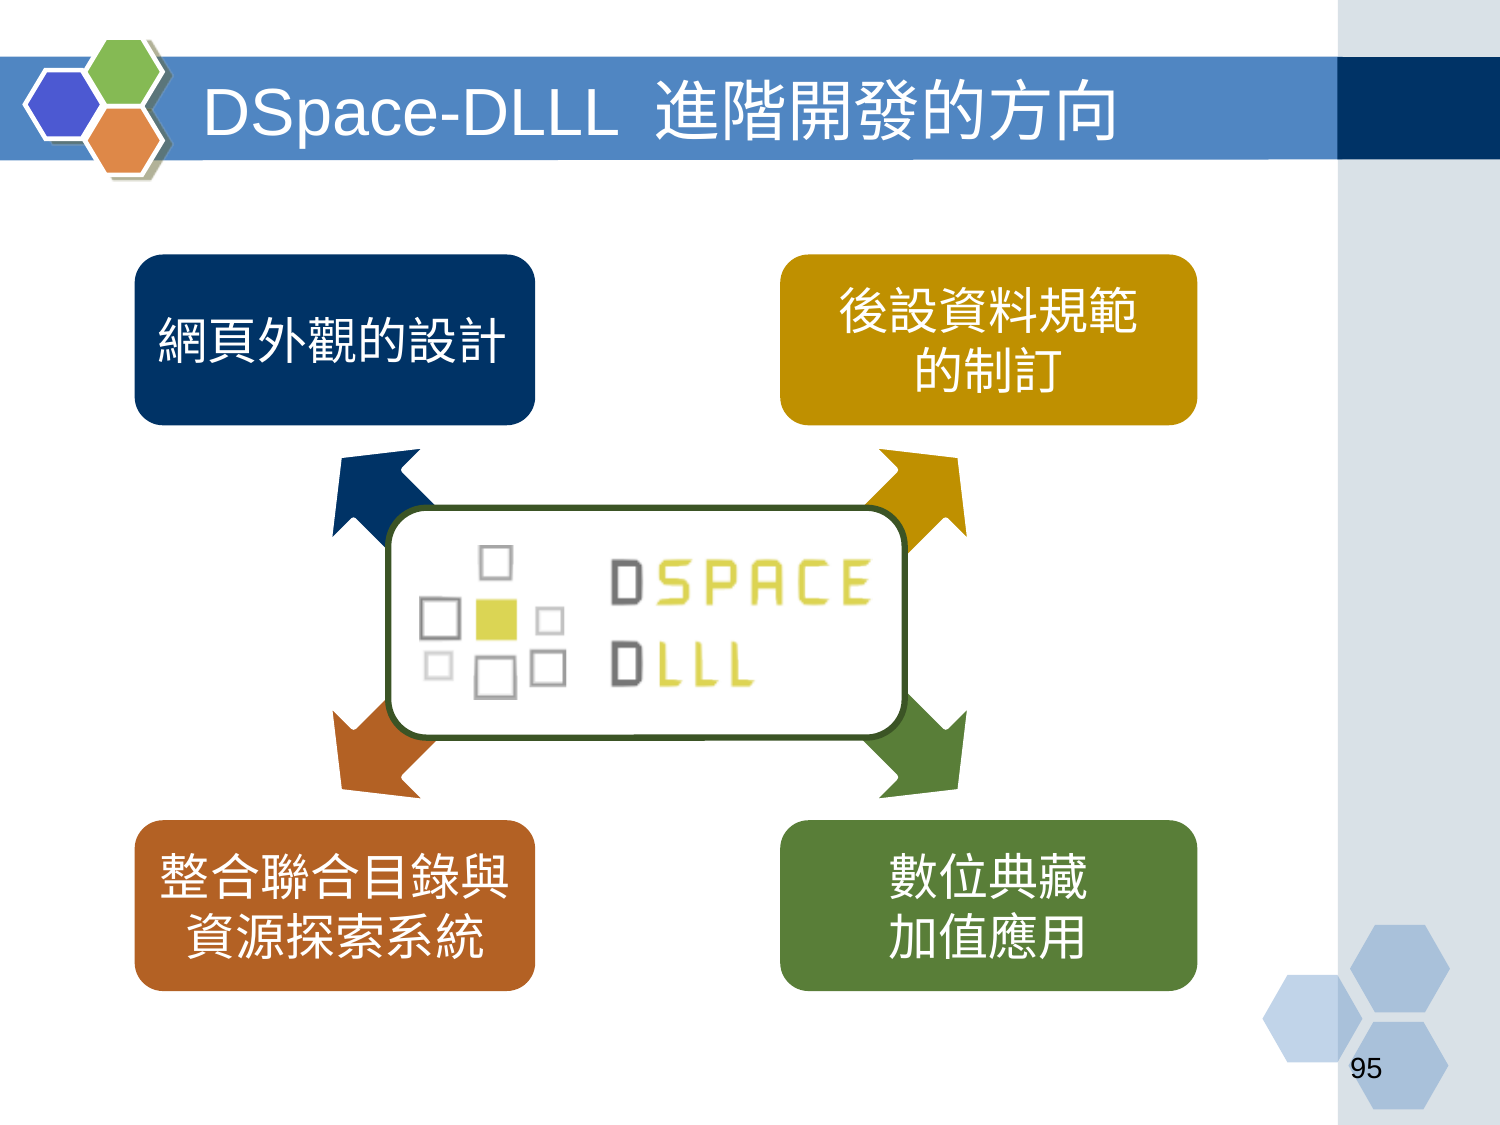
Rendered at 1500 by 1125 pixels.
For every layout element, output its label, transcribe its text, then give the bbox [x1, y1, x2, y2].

text_box 數位典藏 加值應用 [780, 820, 1198, 992]
text_box [864, 690, 972, 803]
slide_number ‹#› [1335, 1047, 1459, 1086]
text_box 後設資料規範 的制訂 [780, 254, 1198, 426]
text_box 整合聯合目錄與資源探索系統 [134, 820, 536, 992]
title DSpace-DLLL 進階開發的方向 [187, 62, 1288, 155]
text_box [328, 444, 439, 549]
text_box 網頁外觀的設計 [134, 254, 536, 426]
text_box [328, 698, 435, 803]
text_box [860, 444, 972, 557]
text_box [387, 507, 905, 738]
